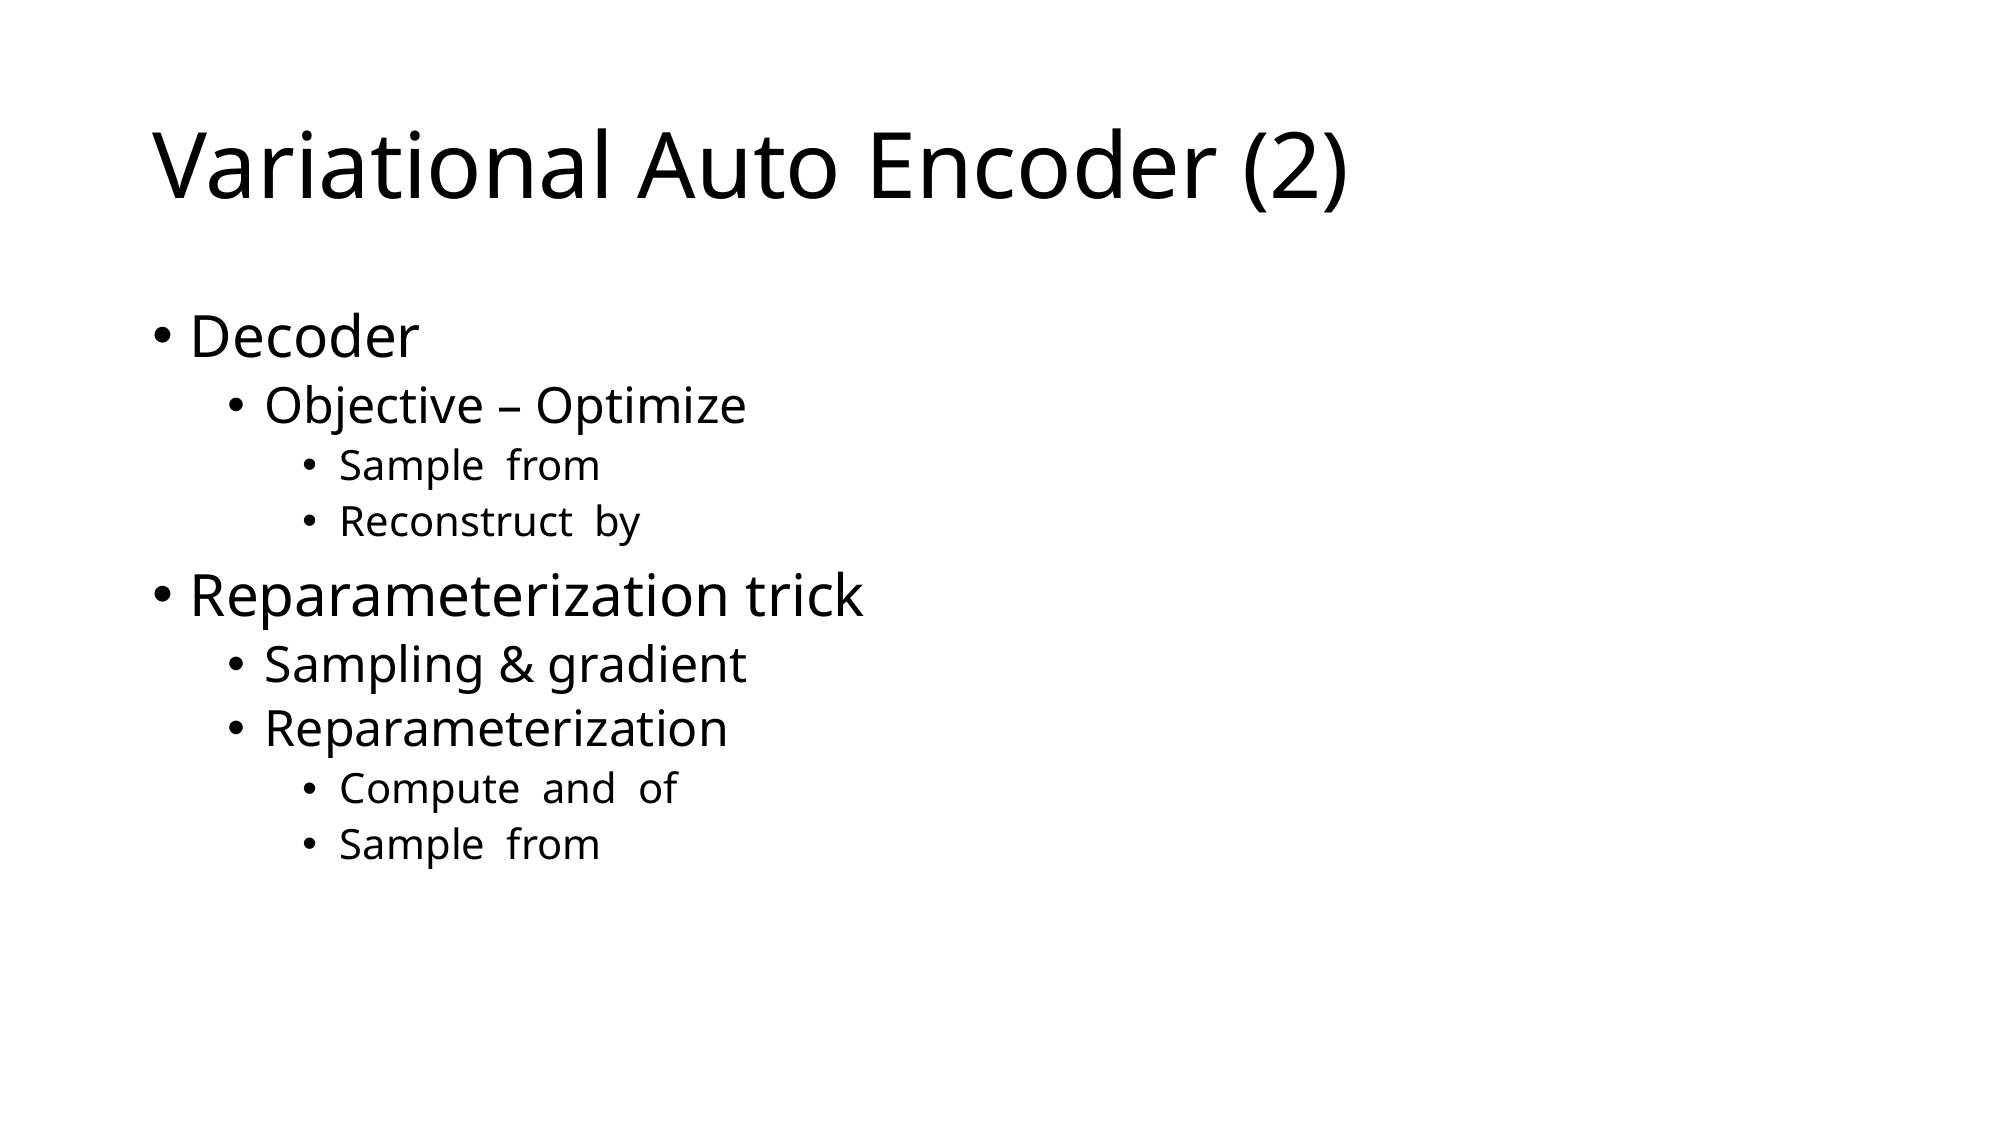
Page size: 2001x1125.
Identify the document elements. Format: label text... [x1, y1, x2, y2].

title Variational Auto Encoder (2) [137, 59, 1863, 278]
